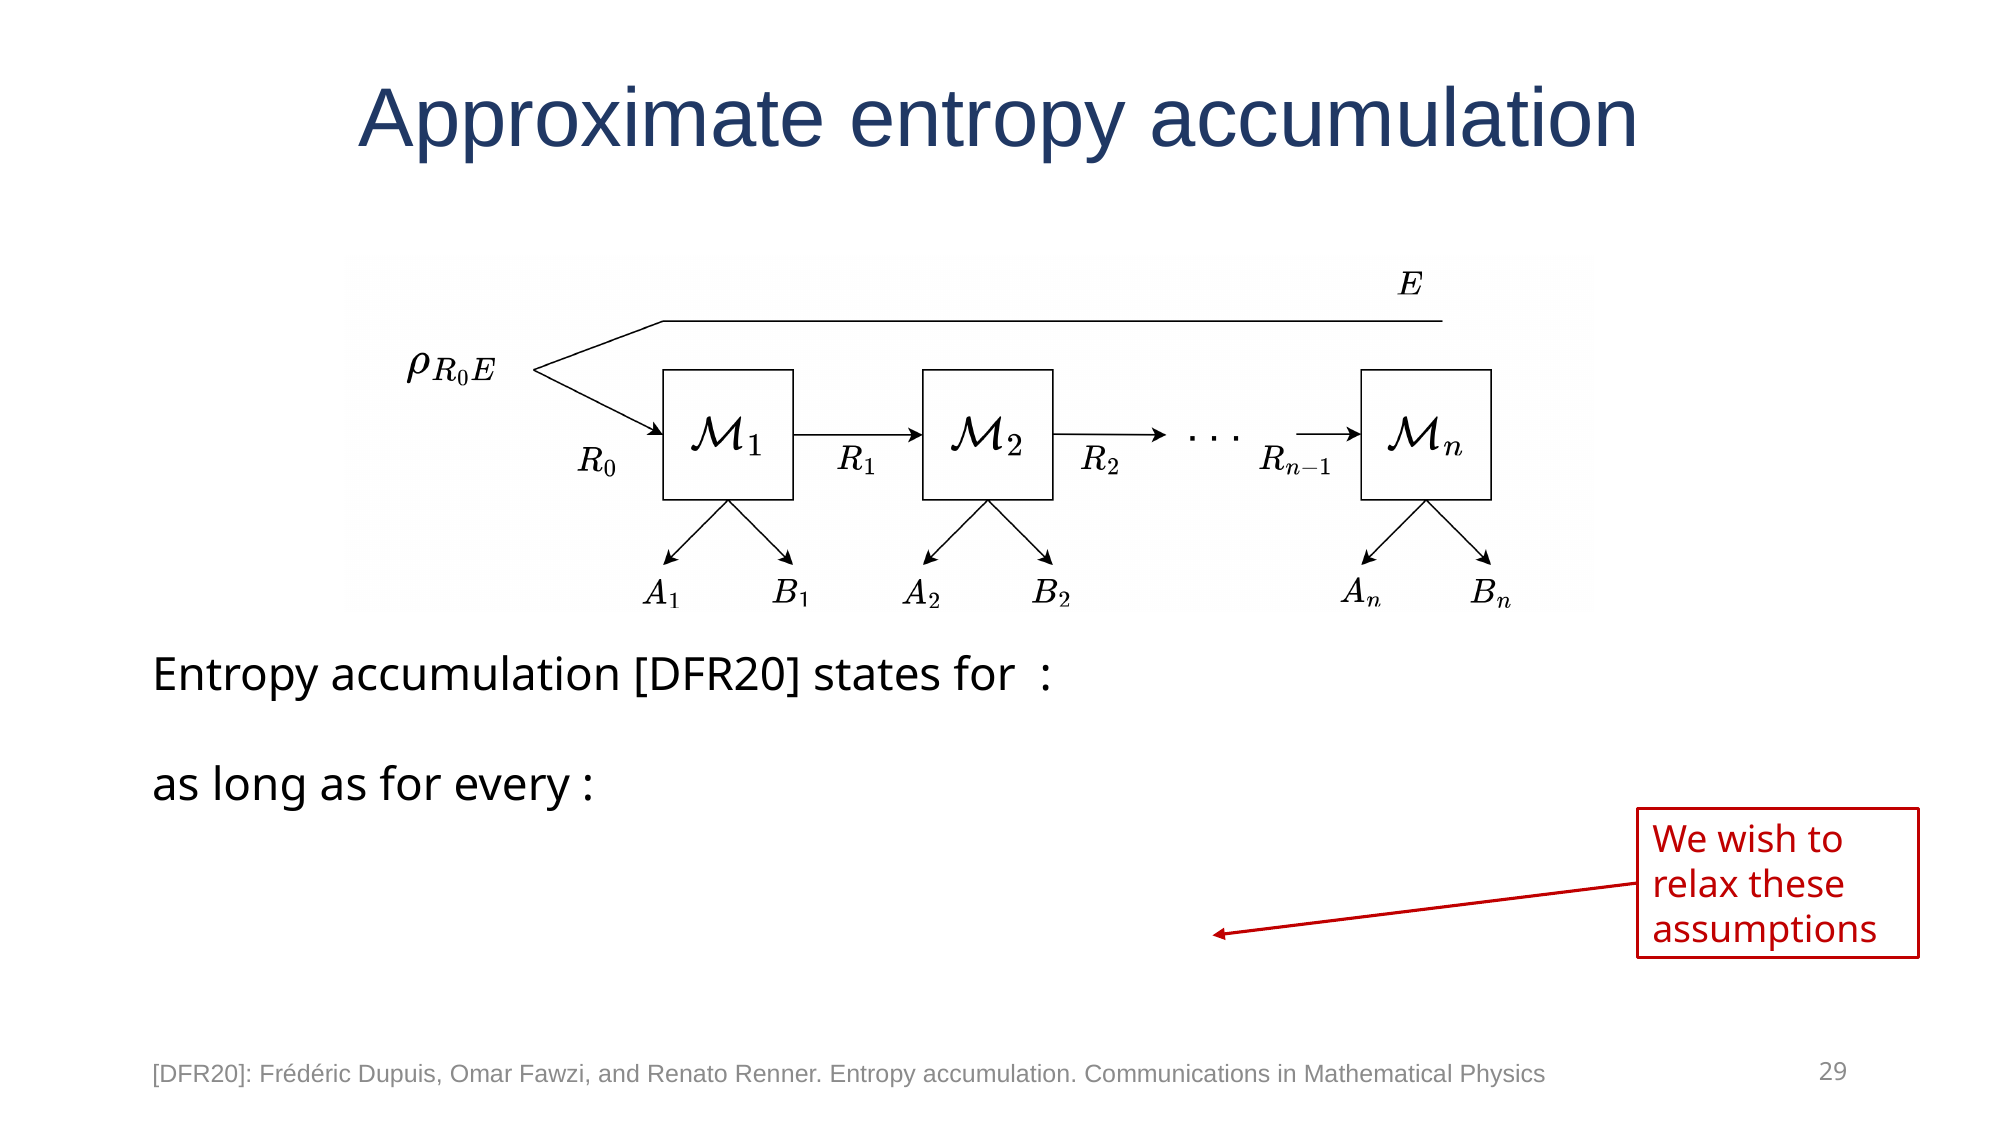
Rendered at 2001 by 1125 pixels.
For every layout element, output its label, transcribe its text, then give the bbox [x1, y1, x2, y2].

footer [DFR20]: Frédéric Dupuis, Omar Fawzi, and Renato Renner. Entropy accumulation. Communications in Mathematical Physics [137, 1042, 1863, 1103]
title Approximate entropy accumulation [137, 59, 1863, 180]
text_box We wish to relax these assumptions [1637, 808, 1919, 958]
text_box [1212, 883, 1638, 936]
picture [344, 255, 1594, 612]
